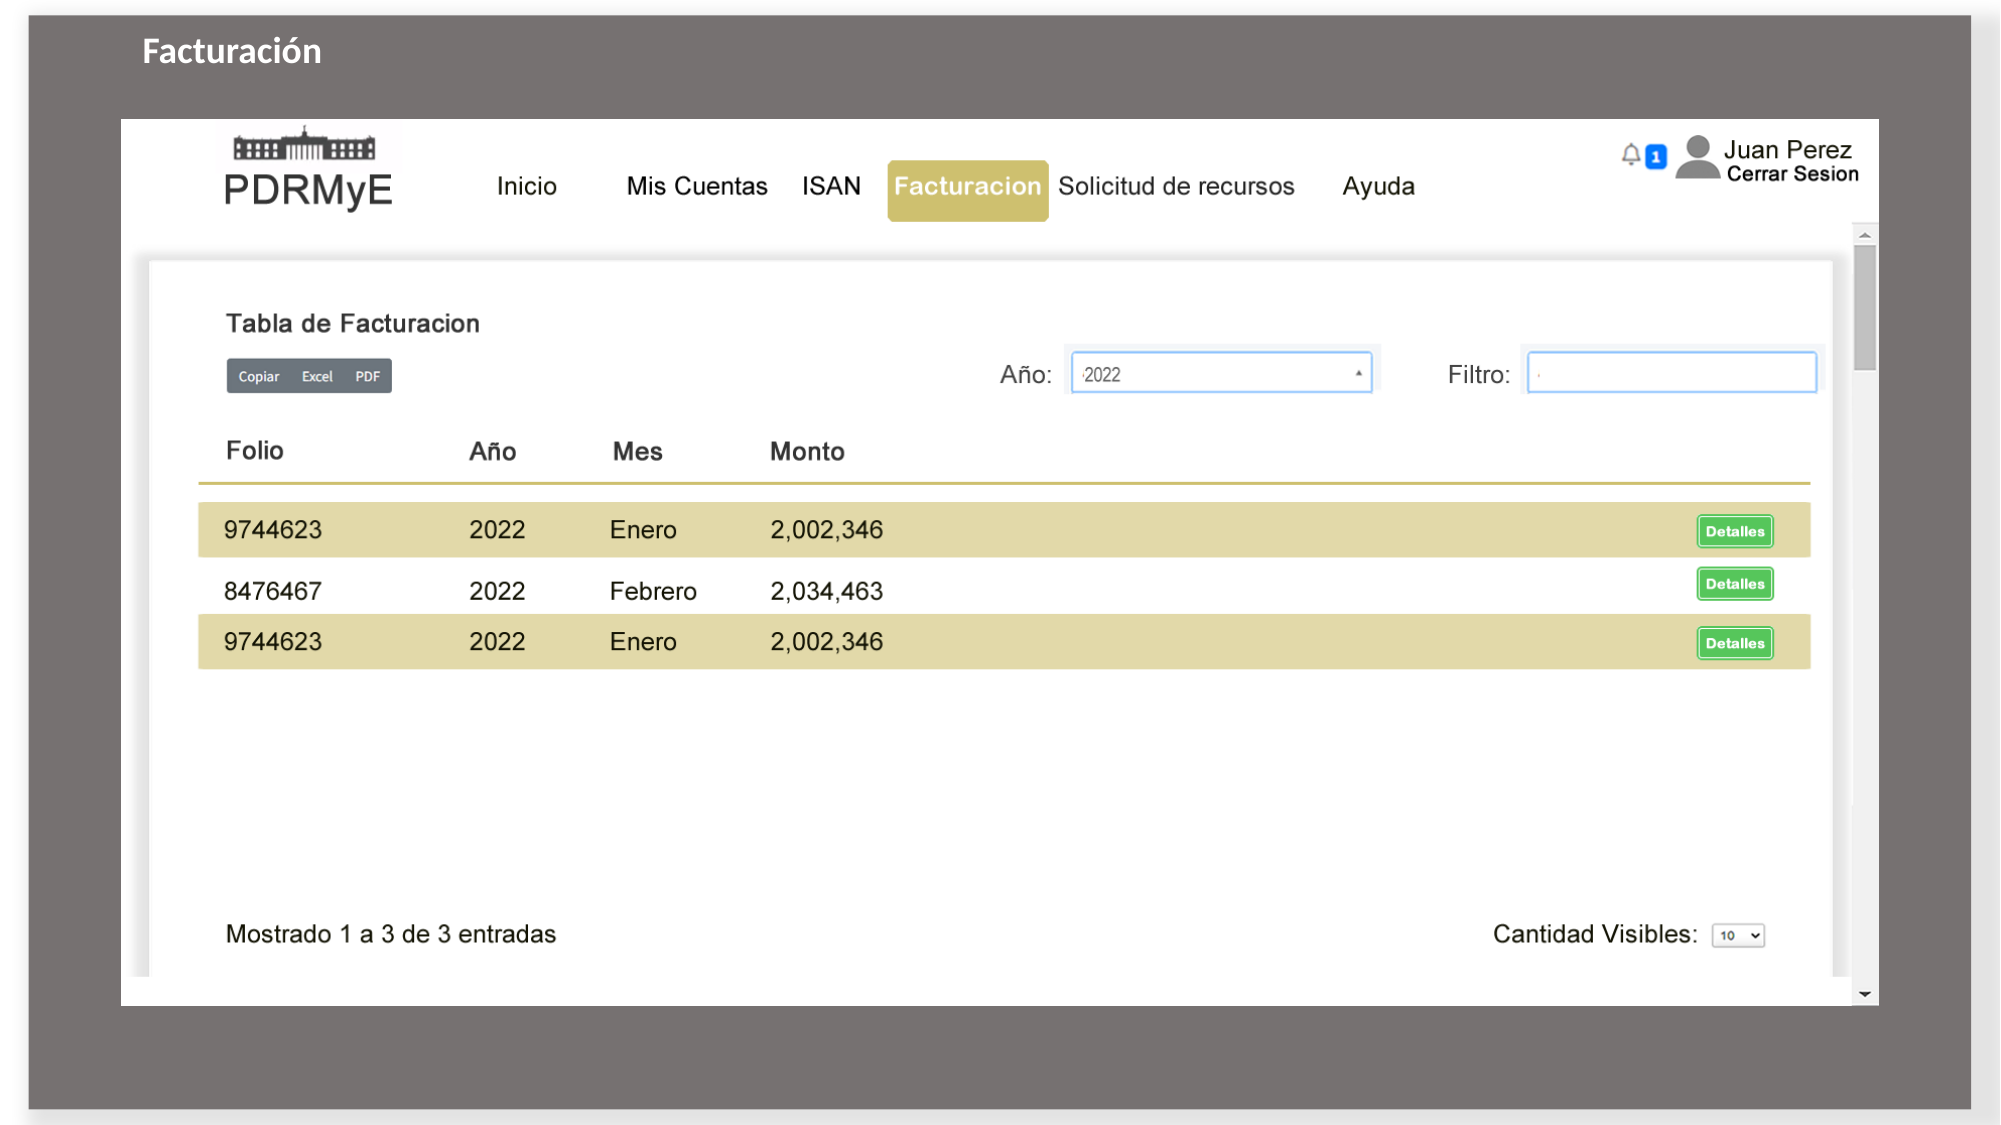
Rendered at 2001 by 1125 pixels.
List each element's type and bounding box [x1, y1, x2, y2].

text_box [28, 14, 1972, 1110]
text_box [0, 0, 500, 172]
picture [121, 119, 1879, 1006]
